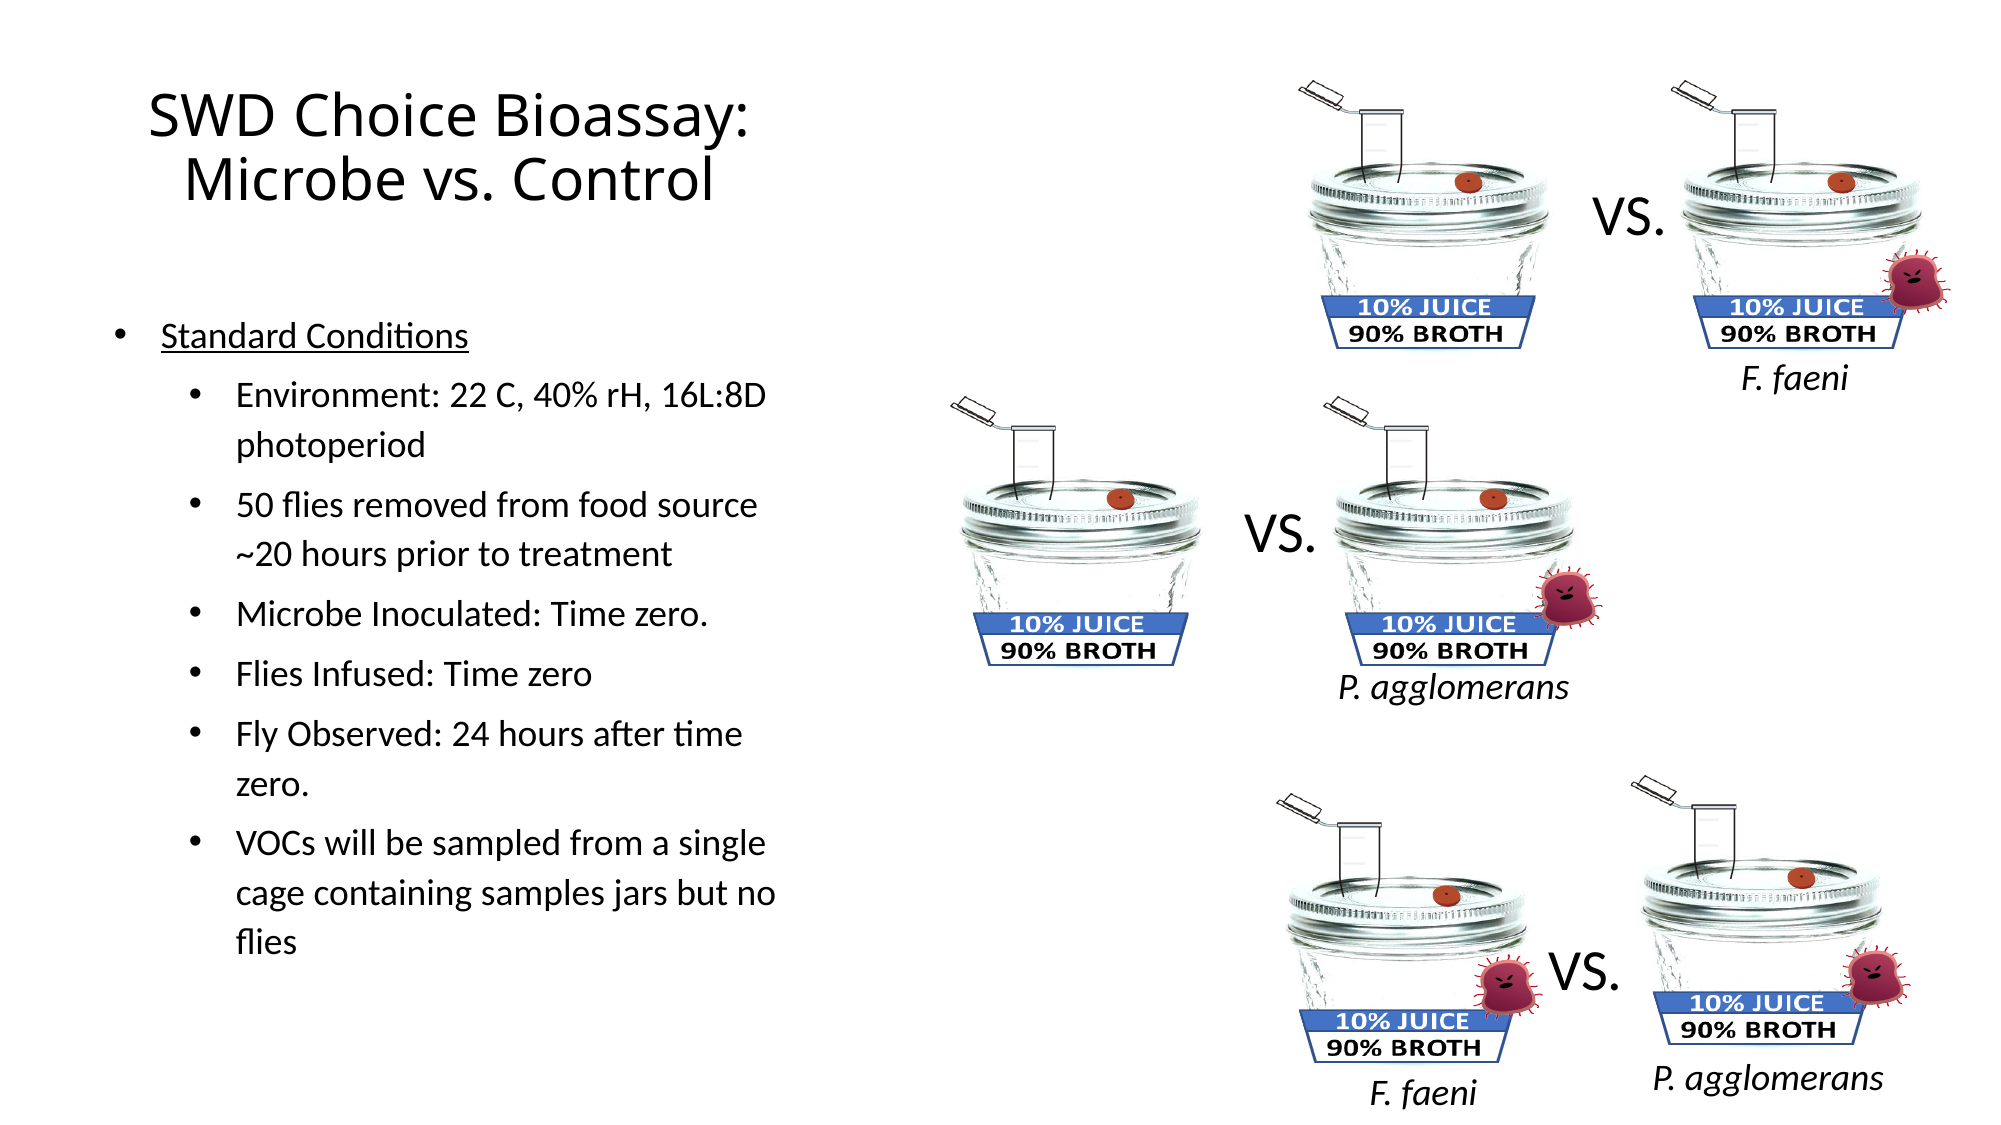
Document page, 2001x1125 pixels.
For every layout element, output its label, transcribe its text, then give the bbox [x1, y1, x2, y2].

text_box P. agglomerans [1637, 1079, 1899, 1106]
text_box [1620, 79, 1951, 384]
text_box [899, 396, 1208, 700]
text_box F. faeni [1726, 384, 1947, 406]
text_box F. faeni [1354, 1097, 1493, 1121]
text_box VS. [1577, 170, 1620, 255]
text_box P. agglomerans [1323, 700, 1603, 715]
text_box VS. [1534, 924, 1580, 1010]
picture [1473, 954, 1543, 1020]
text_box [1272, 396, 1603, 700]
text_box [1247, 79, 1556, 384]
text_box Standard Conditions Environment: 22 C, 40% rH, 16L:8D photoperiod 50 flies removed from food source ~20 hours prior to treatment Microbe Inoculated: Time zero. Flies Infused: Time zero Fly Observed: 24 hours after time zero. VOCs will be sampled from a single cage containing samples jars but no flies [99, 298, 801, 1070]
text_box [1225, 793, 1534, 1097]
text_box VS. [1229, 486, 1272, 572]
text_box SWD Choice Bioassay: Microbe vs. Control [99, 37, 801, 221]
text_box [1580, 775, 1911, 1079]
